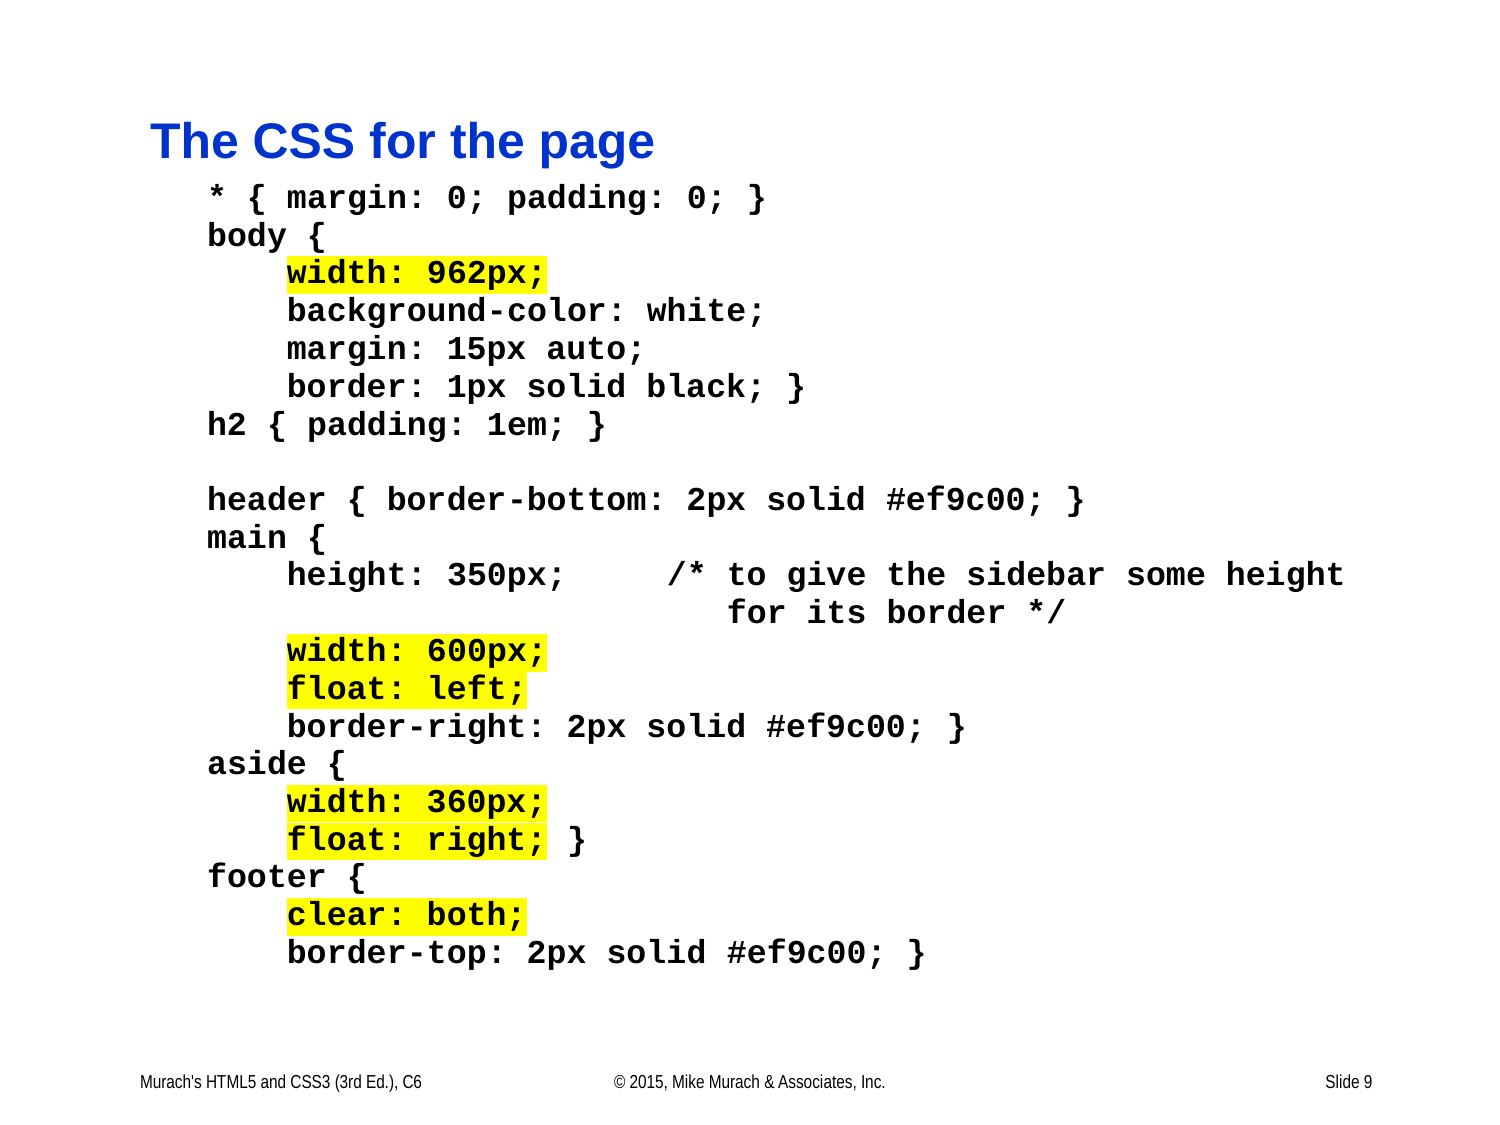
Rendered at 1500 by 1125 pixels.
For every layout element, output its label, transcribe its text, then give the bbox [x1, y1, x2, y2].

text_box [149, 112, 1348, 180]
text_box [149, 180, 1348, 976]
slide_number Murach's HTML5 and CSS3 (3rd Ed.), C6 [125, 1025, 450, 1100]
slide_number Slide 9 [1074, 1025, 1388, 1100]
footer © 2015, Mike Murach & Associates, Inc. [474, 1025, 1025, 1100]
